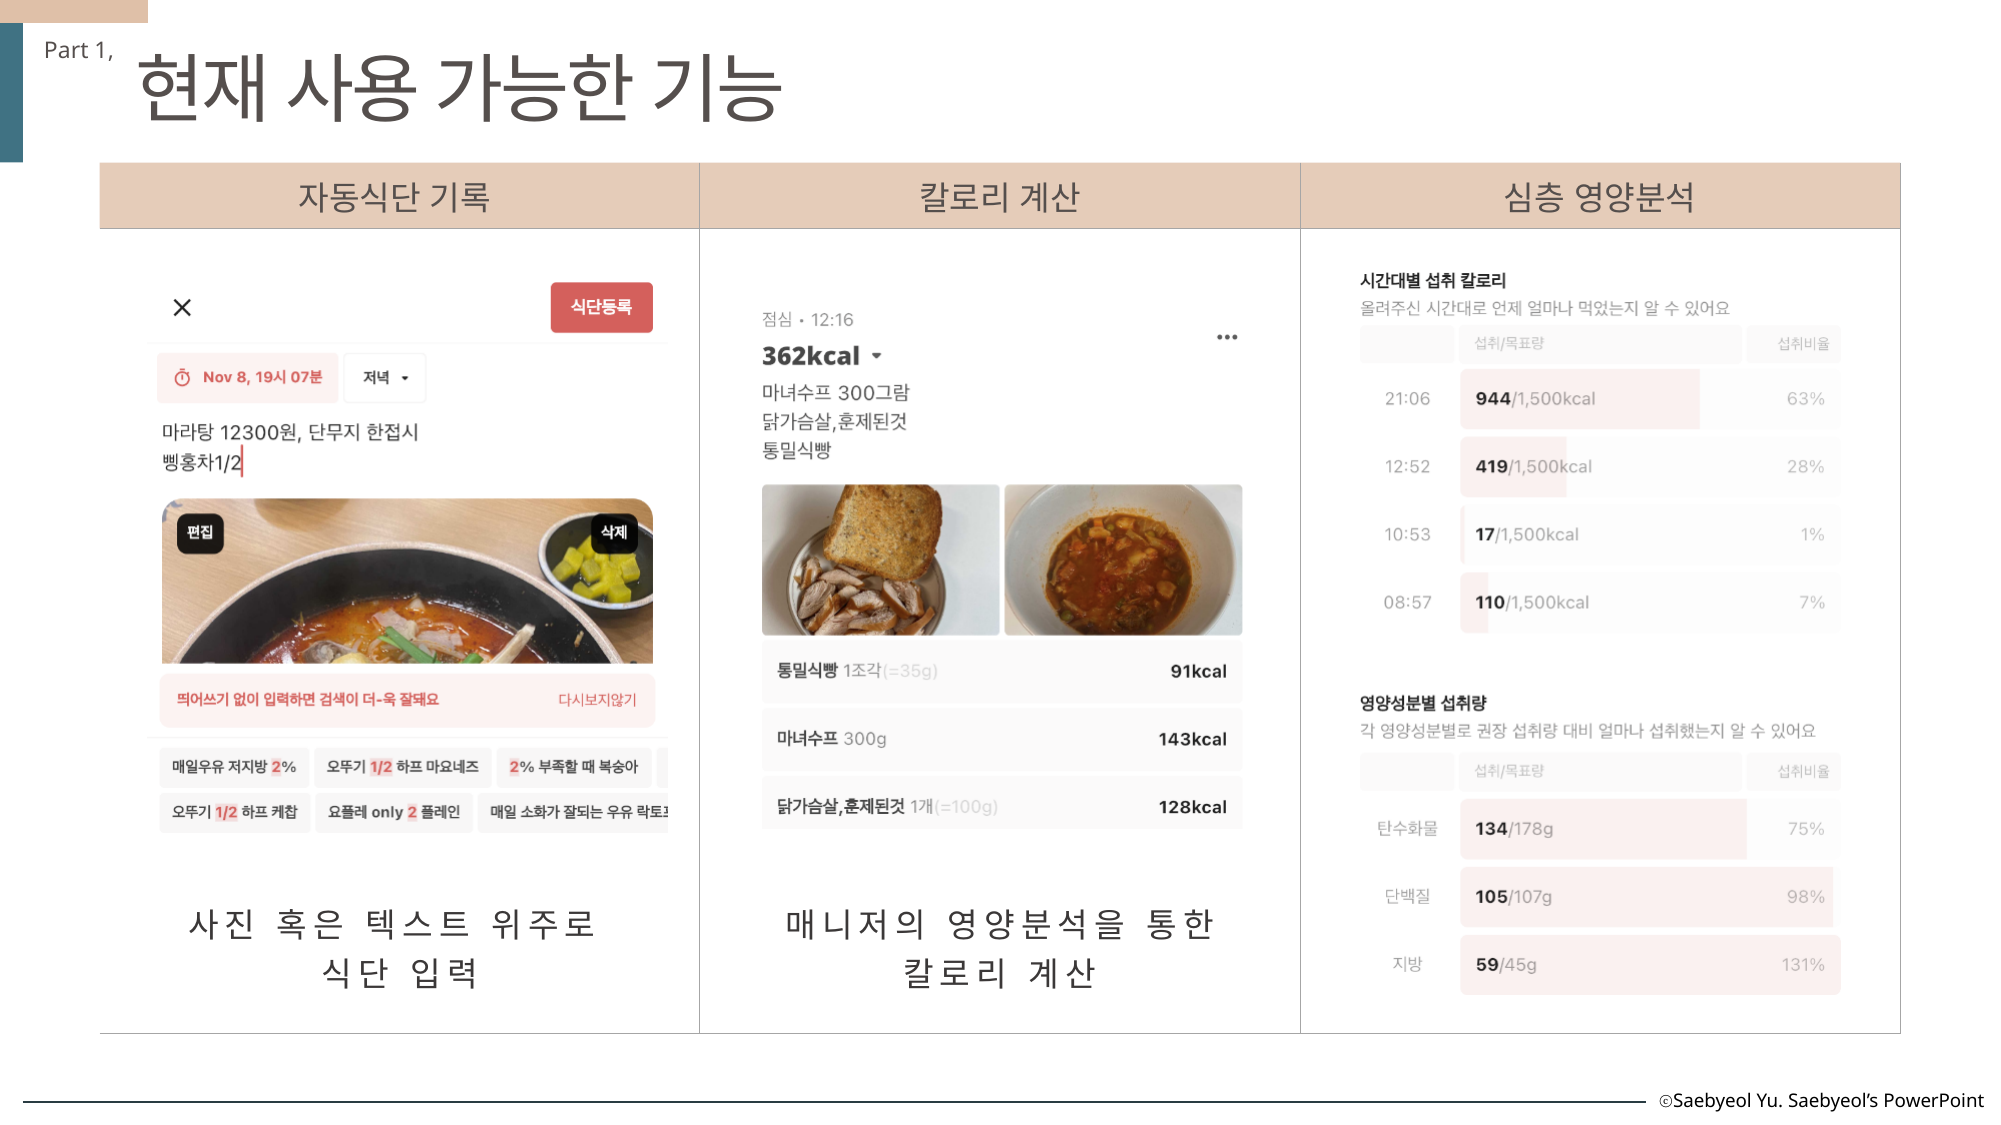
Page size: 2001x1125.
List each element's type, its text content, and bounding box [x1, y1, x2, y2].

table_header 심층 영양분석 [1301, 163, 1900, 228]
picture [147, 273, 668, 840]
table_cell Insert text here [1301, 229, 1900, 1033]
table_header 자동식단 기록 [100, 163, 699, 228]
text_box [0, 0, 149, 24]
picture [1340, 250, 1861, 1009]
text_box Part 1, [29, 28, 130, 71]
table_header 칼로리 계산 [700, 163, 1300, 228]
picture [739, 283, 1260, 829]
table_cell 매니저의 영양분석을 통한 칼로리 계산 [700, 229, 1300, 1033]
text_box 현재 사용 가능한 기능 [120, 34, 800, 139]
text_box [0, 24, 24, 163]
table_cell 사진 혹은 텍스트 위주로 식단 입력 [100, 229, 699, 1033]
